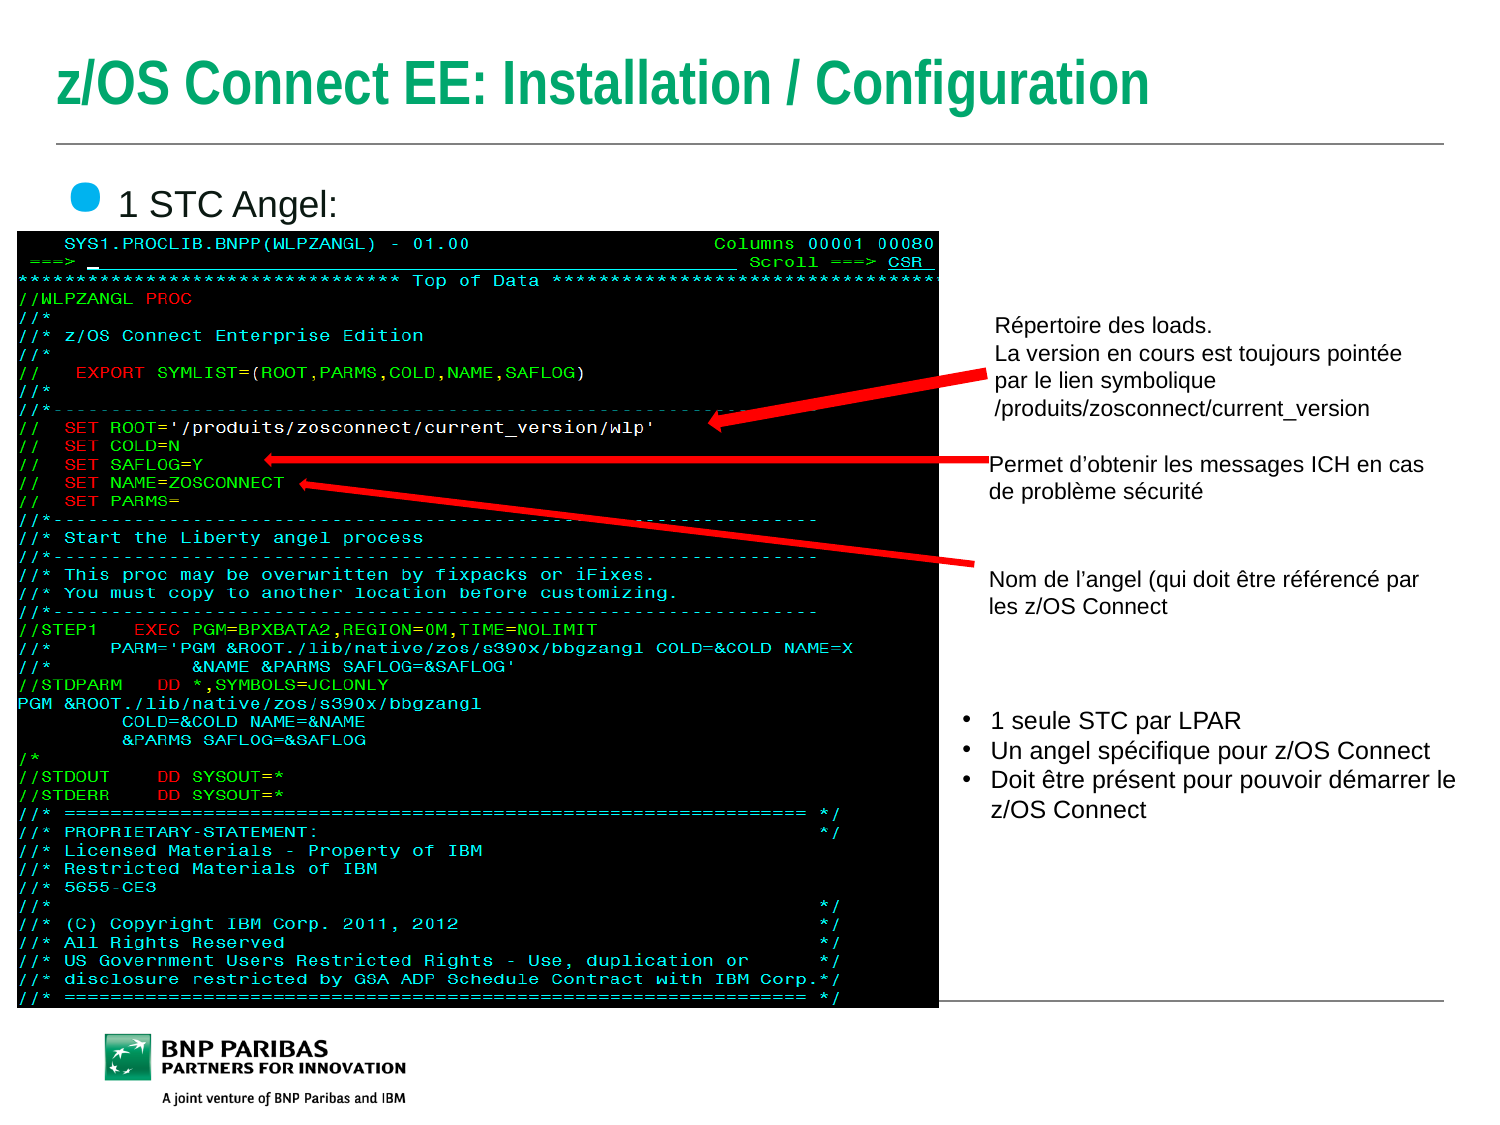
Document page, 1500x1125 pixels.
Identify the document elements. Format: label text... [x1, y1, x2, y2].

text_box Permet d’obtenir les messages ICH en cas de problème sécurité [988, 449, 1436, 505]
picture [93, 1022, 416, 1114]
text_box [944, 555, 977, 570]
text_box Répertoire des loads. La version en cours est toujours pointée par le lien symbolique /produits/zosconnect/current_version [994, 310, 1442, 421]
title z/OS Connect EE: Installation / Configuration [56, 19, 1444, 142]
picture [17, 231, 940, 1009]
text_box Nom de l’angel (qui doit être référencé par les z/OS Connect [988, 564, 1436, 620]
list 1 STC Angel: [56, 172, 1444, 965]
text_box [944, 454, 988, 466]
text_box 1 seule STC par LPAR Un angel spécifique pour z/OS Connect Doit être présent pour pouvoir démarrer le z/OS Connect [962, 704, 1471, 824]
text_box [944, 365, 990, 390]
